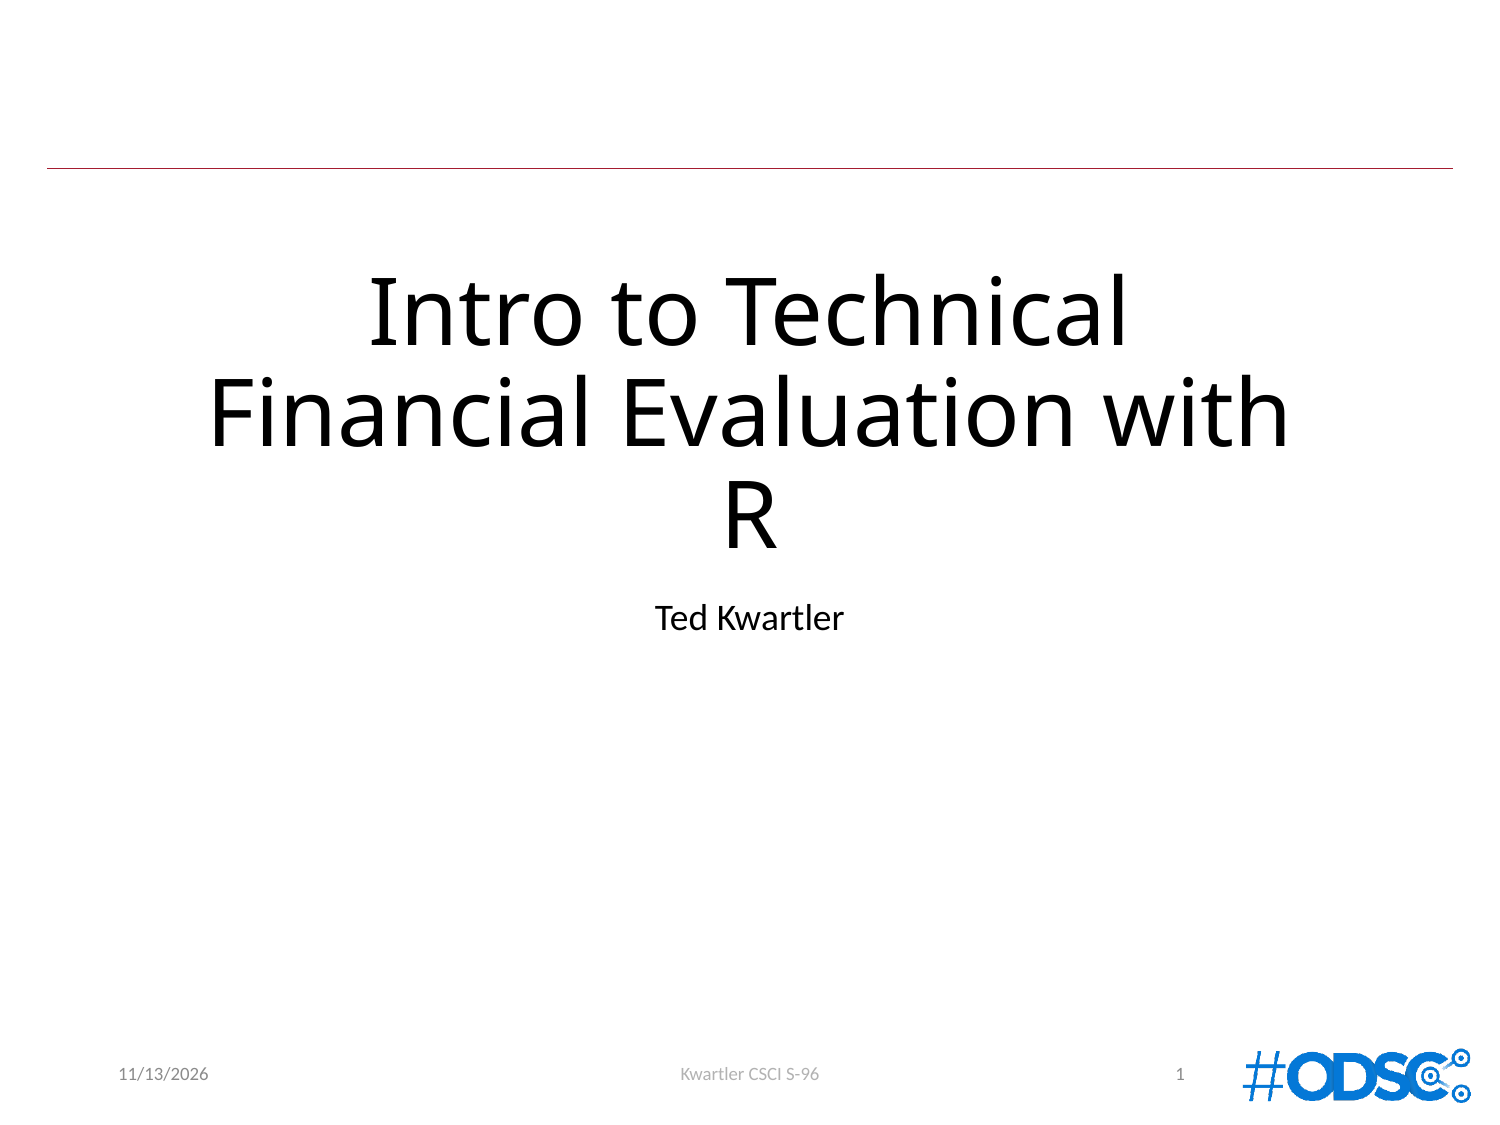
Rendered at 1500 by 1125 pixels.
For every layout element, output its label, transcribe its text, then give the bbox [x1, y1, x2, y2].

slide_number 1 [1059, 1042, 1200, 1103]
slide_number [103, 1042, 441, 1103]
footer Kwartler CSCI S-96 [496, 1042, 1004, 1103]
subtitle Ted Kwartler [187, 590, 1313, 863]
picture [1225, 1038, 1480, 1116]
title Intro to Technical Financial Evaluation with R [187, 184, 1313, 576]
